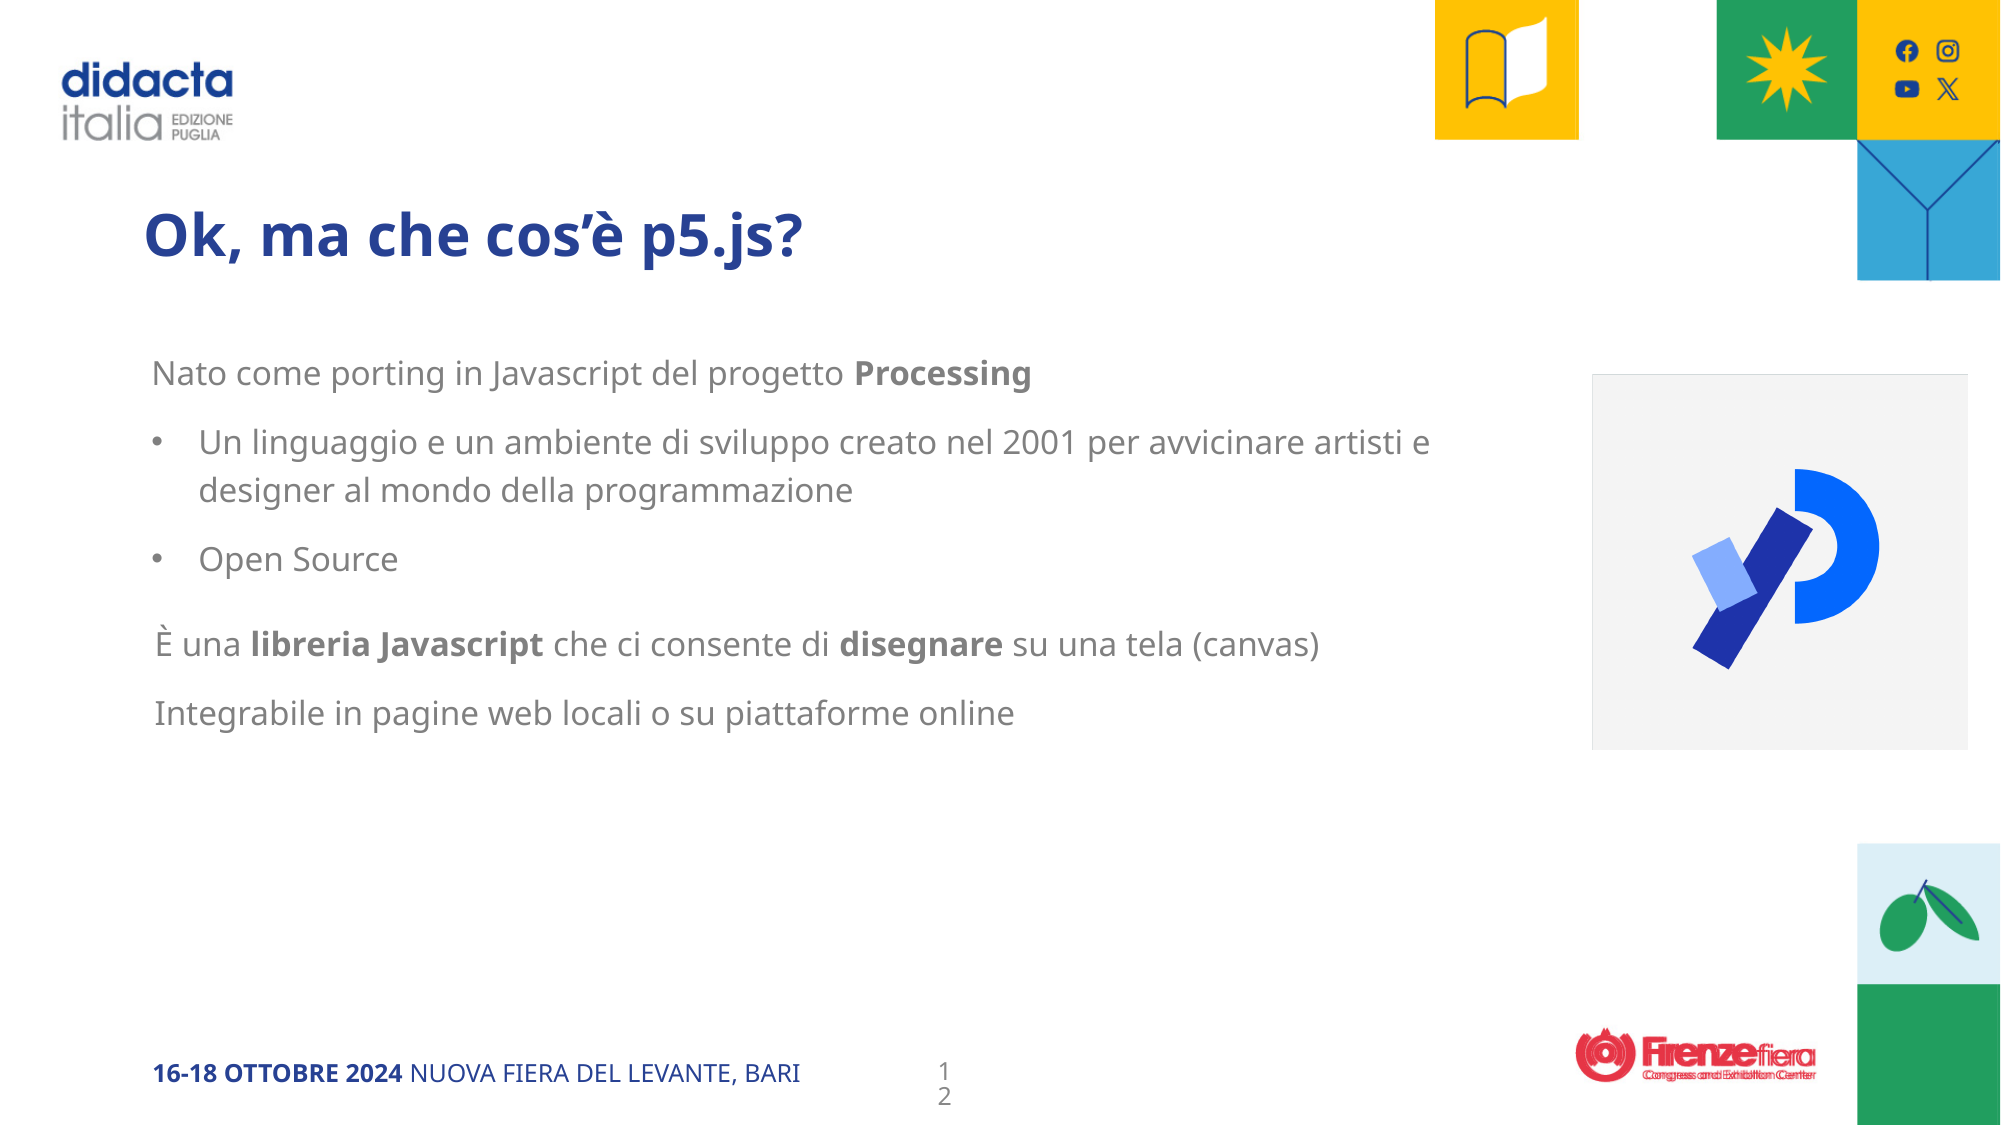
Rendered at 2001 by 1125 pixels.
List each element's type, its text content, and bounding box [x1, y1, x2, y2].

text_box Nato come porting in Javascript del progetto Processing Un linguaggio e un ambiente di sviluppo creato nel 2001 per avvicinare artisti e designer al mondo della programmazione Open Source [143, 337, 1435, 586]
title Ok, ma che cos’è p5.js? [135, 198, 1346, 285]
text_box È una libreria Javascript che ci consente di disegnare su una tela (canvas) Integrabile in pagine web locali o su piattaforme online [147, 608, 1435, 740]
text_box 16-18 OTTOBRE 2024 NUOVA FIERA DEL LEVANTE, BARI [144, 1049, 931, 1095]
picture [0, 0, 2001, 1125]
slide_number 12 [929, 1048, 964, 1097]
